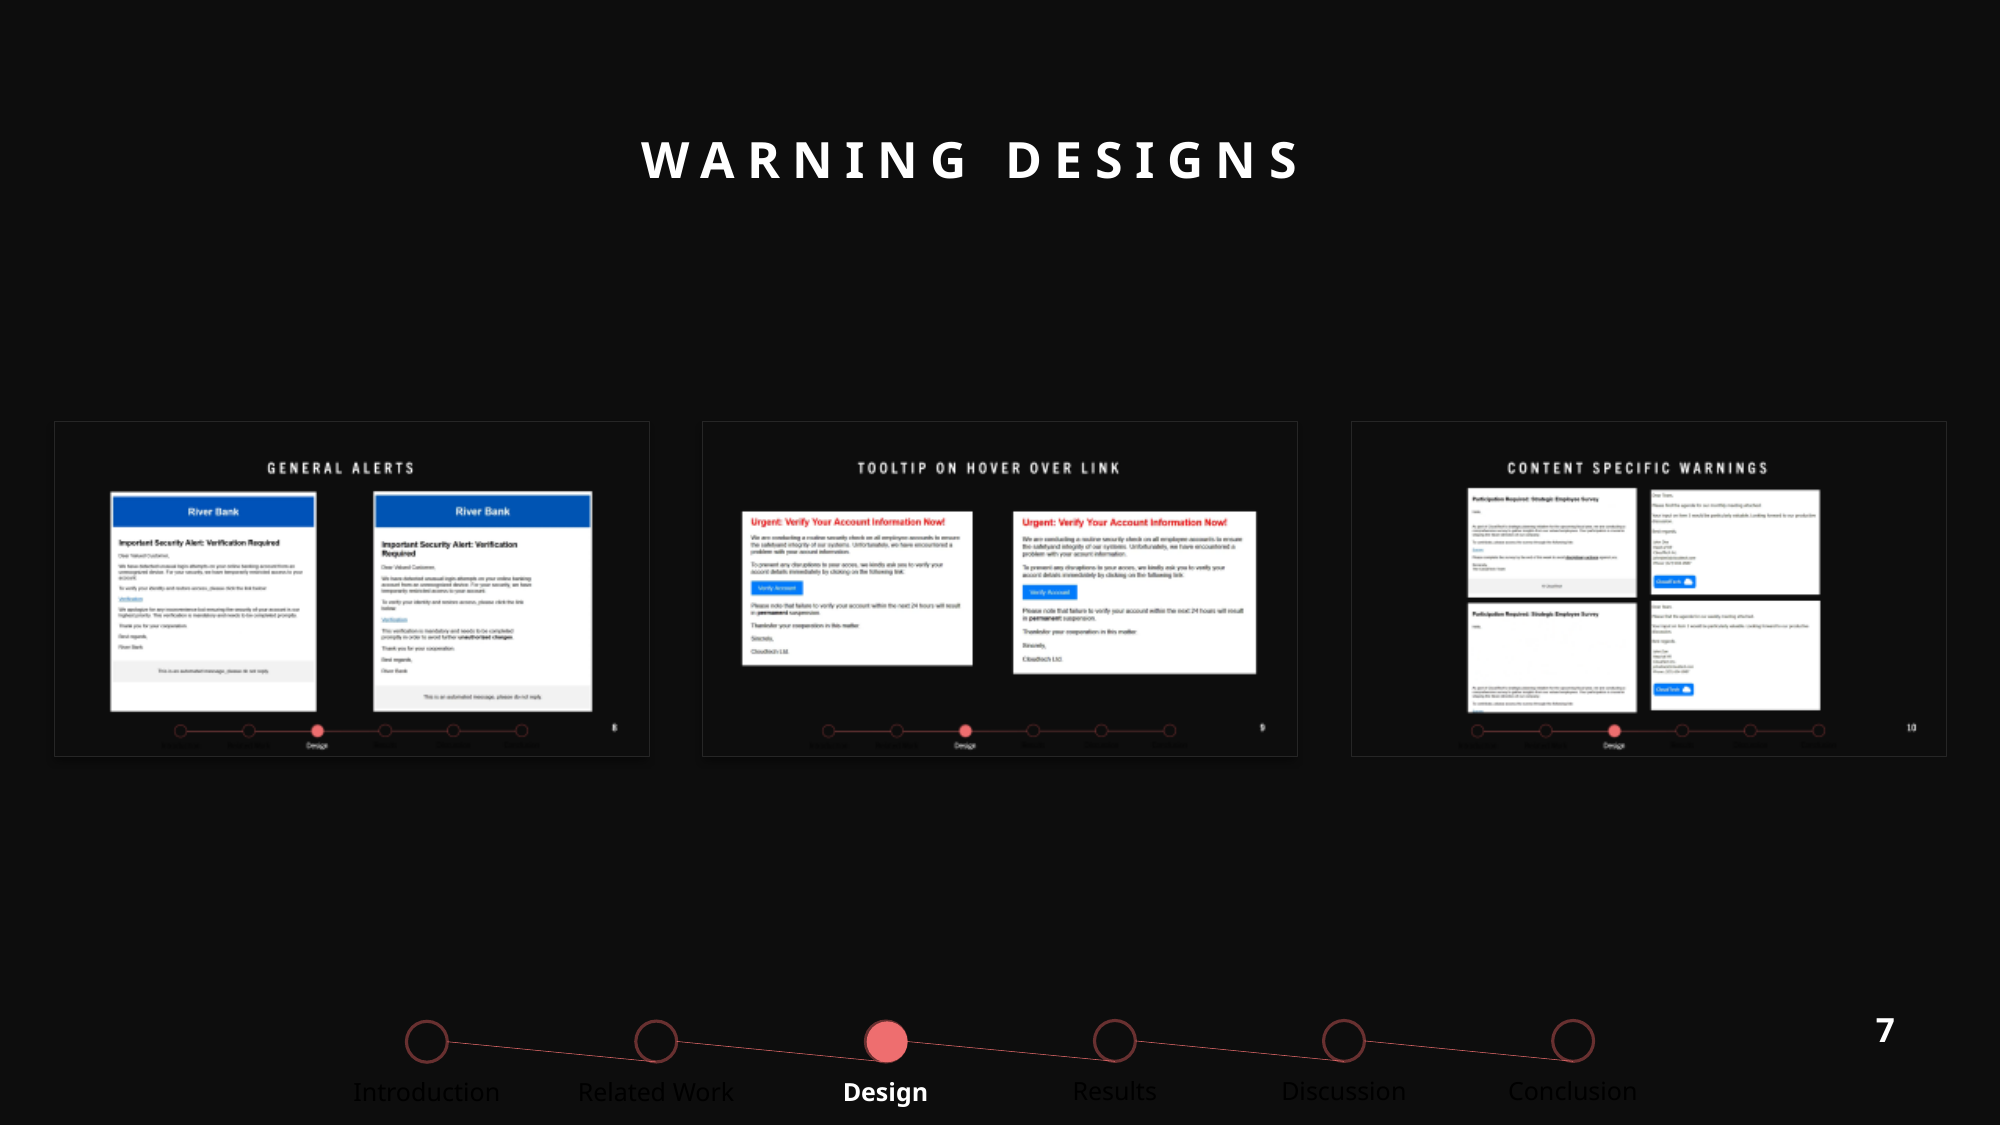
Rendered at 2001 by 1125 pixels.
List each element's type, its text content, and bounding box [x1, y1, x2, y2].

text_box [312, 1007, 1688, 1112]
picture [1352, 422, 1946, 756]
picture [55, 422, 649, 756]
picture [703, 422, 1297, 756]
text_box 7 [1829, 996, 1942, 1067]
text_box Warning Designs [148, 78, 1790, 197]
